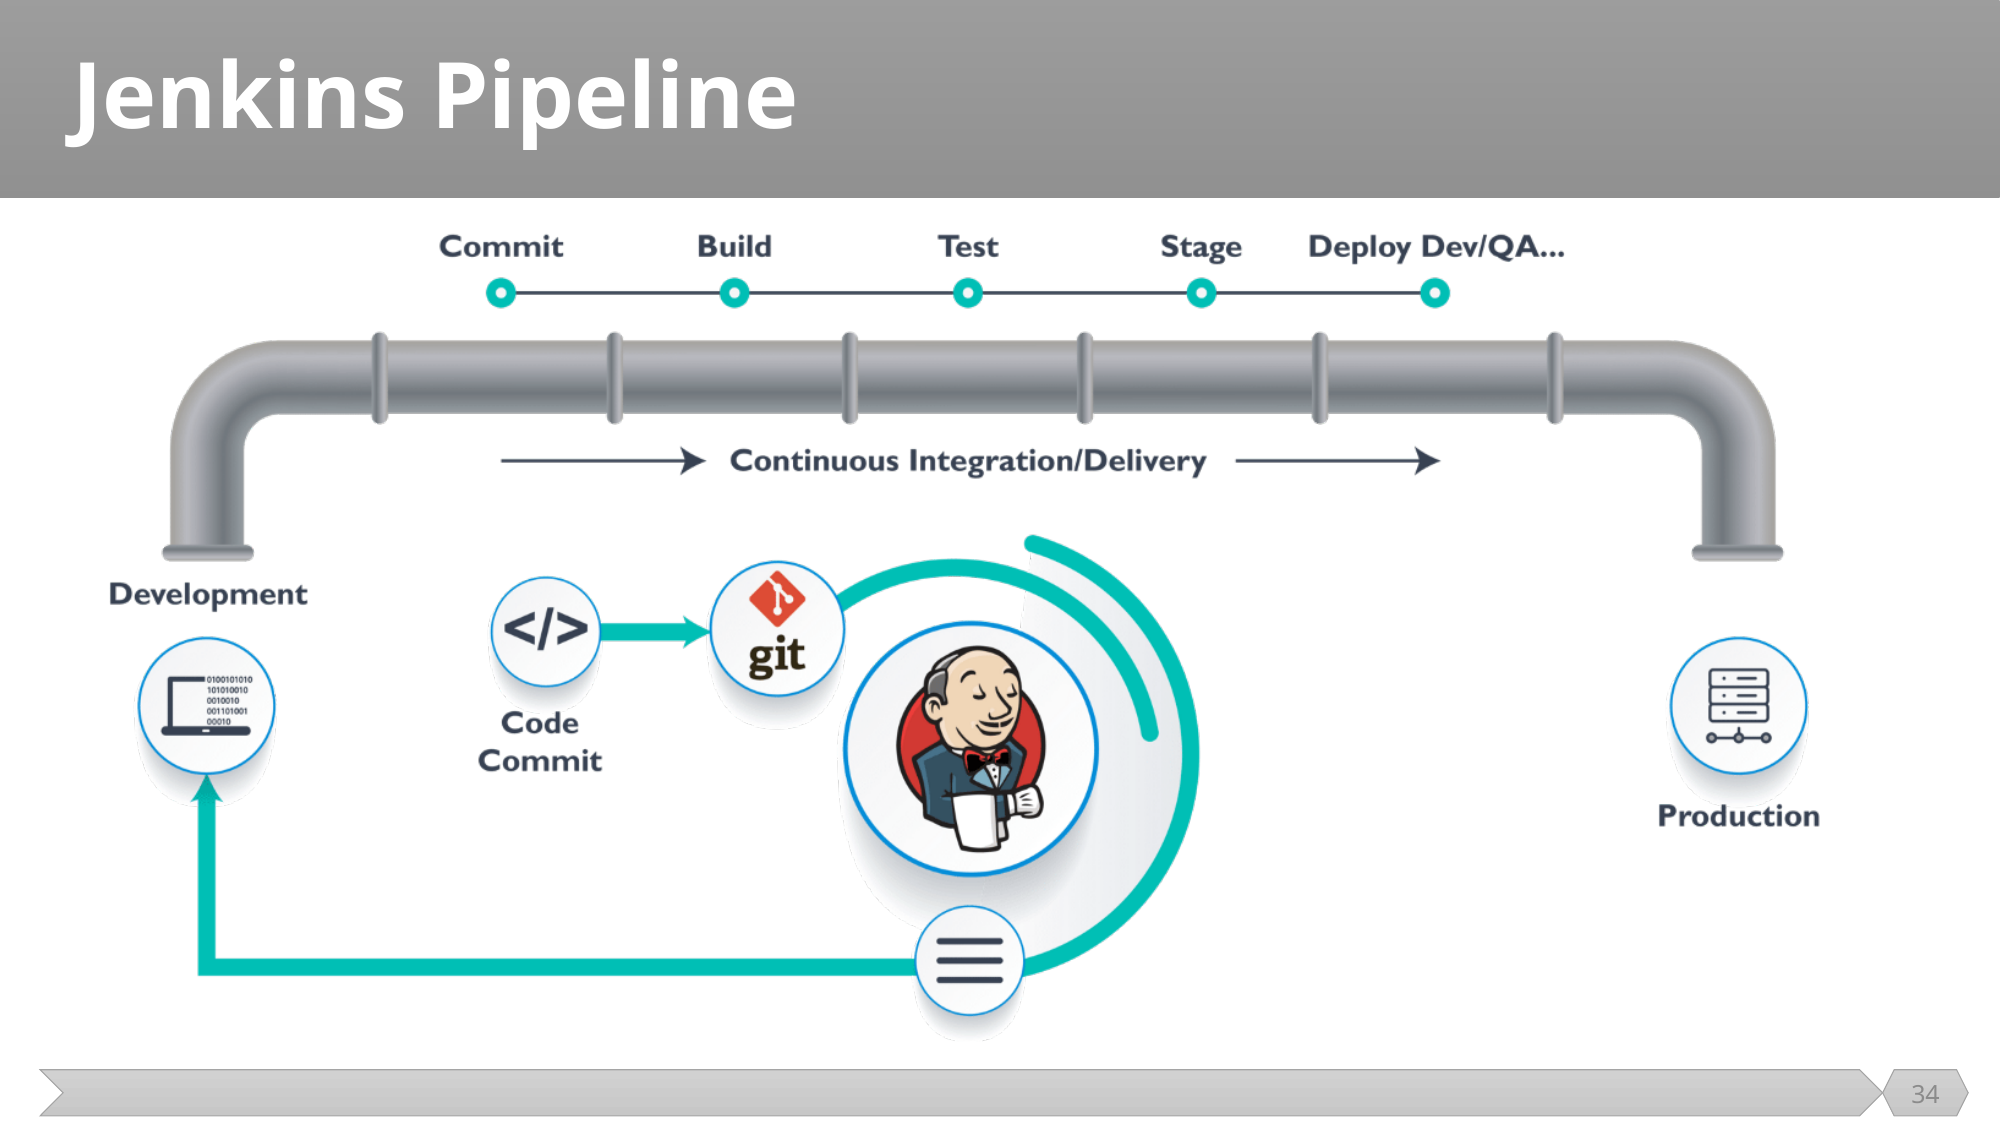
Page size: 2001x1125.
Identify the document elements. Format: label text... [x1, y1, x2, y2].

title Jenkins Pipeline [56, 0, 1969, 199]
slide_number 34 [1882, 1065, 1969, 1125]
picture [107, 230, 1821, 1043]
